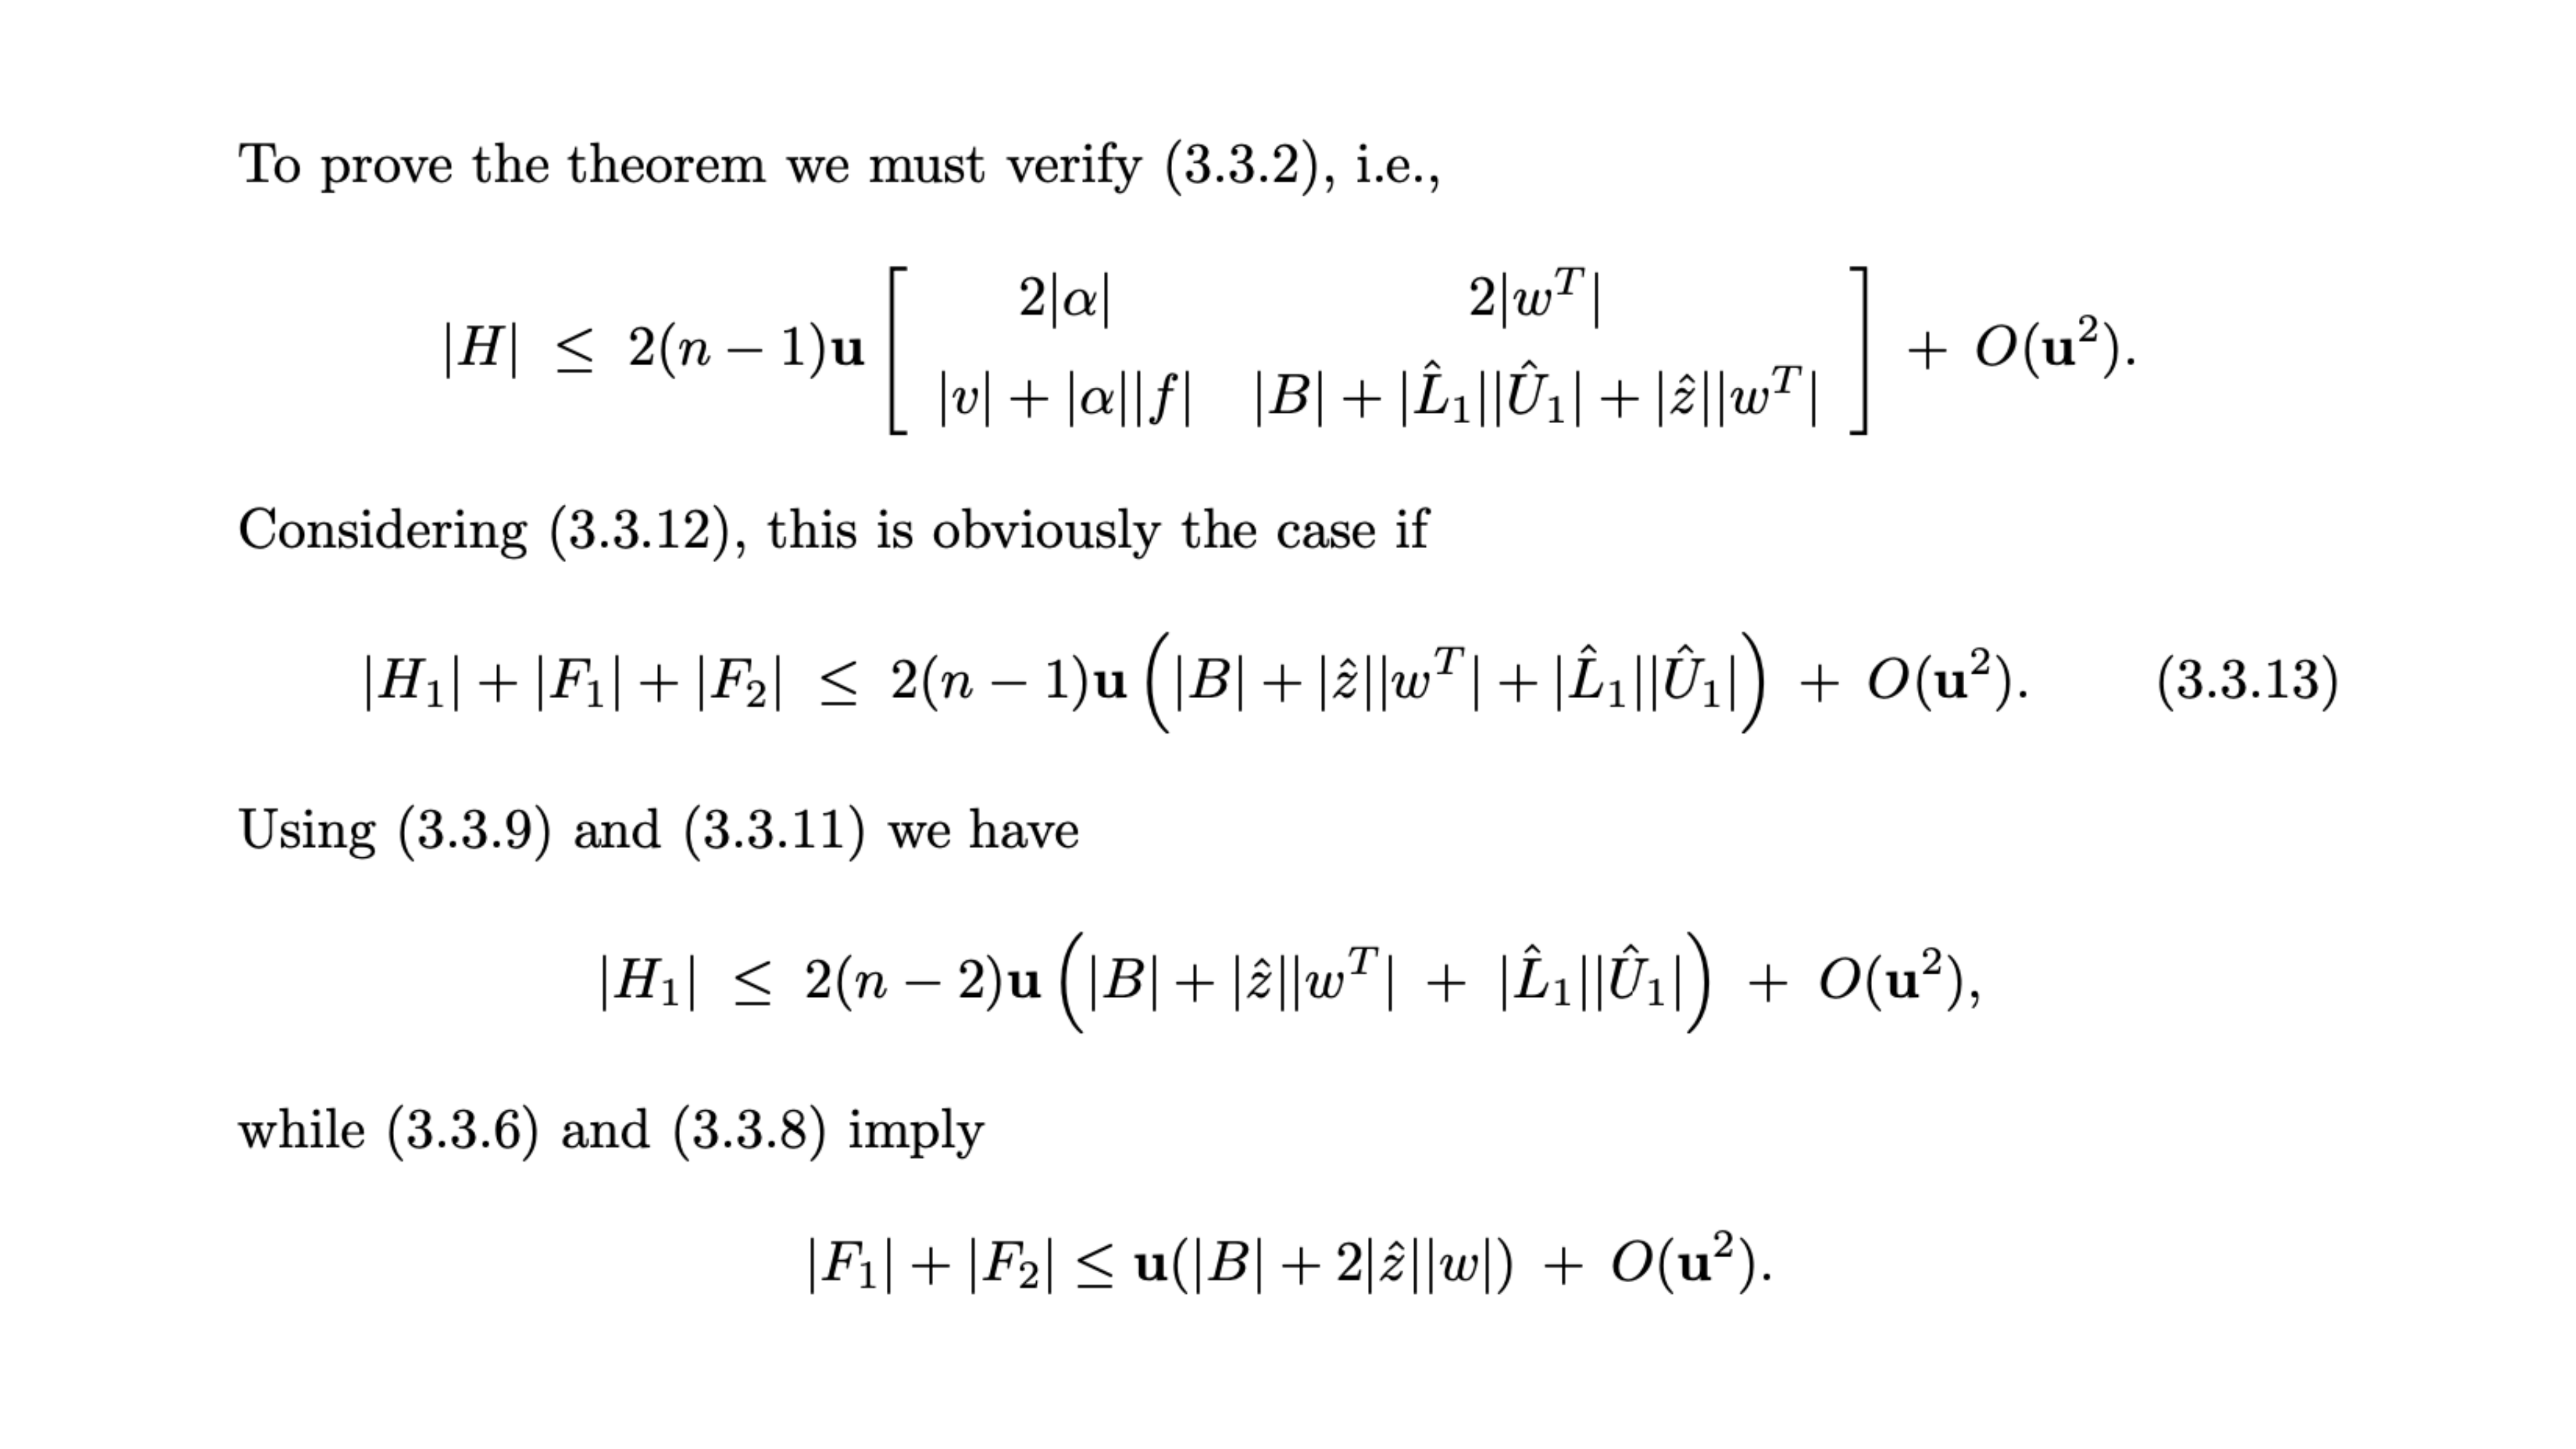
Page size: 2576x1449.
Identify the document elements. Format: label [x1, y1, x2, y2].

picture [200, 104, 2376, 1345]
